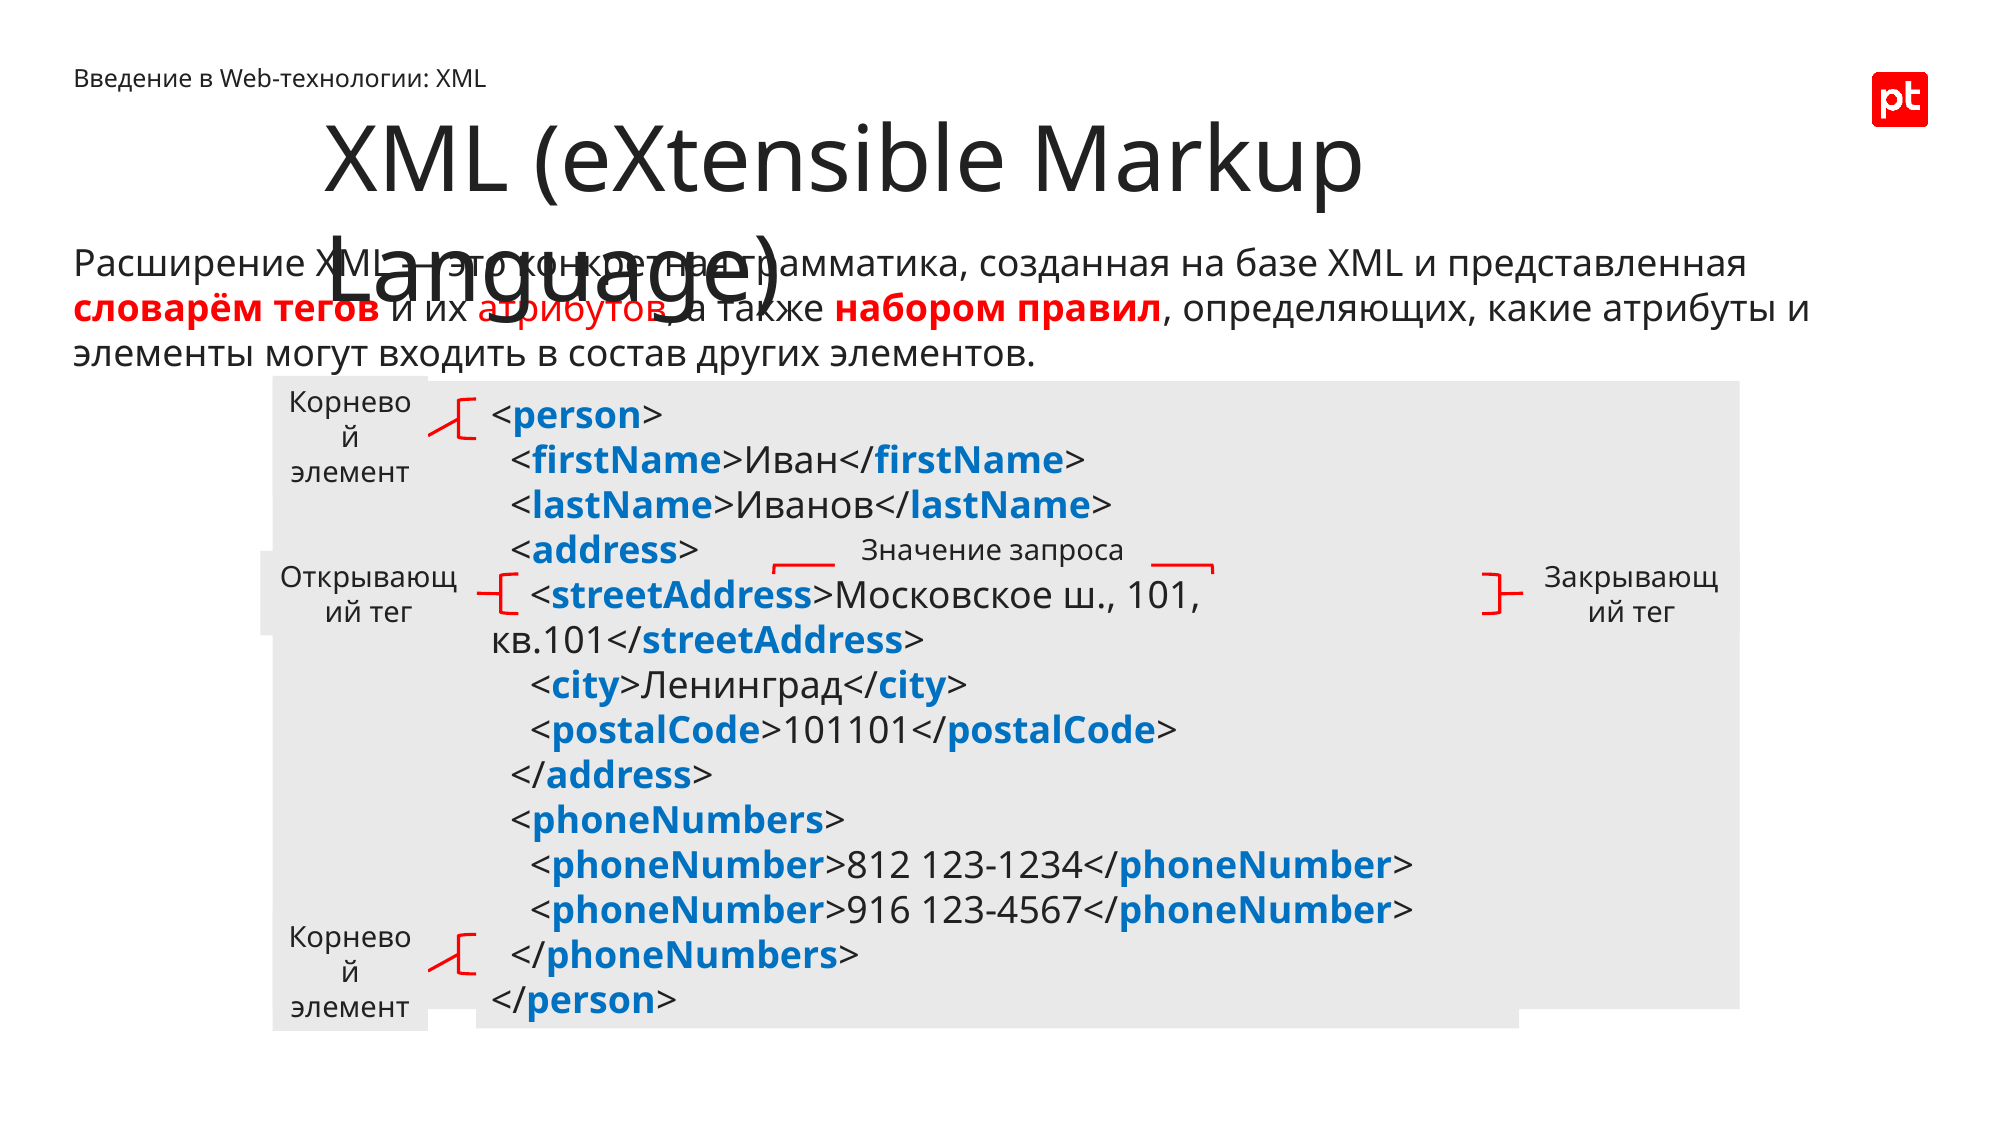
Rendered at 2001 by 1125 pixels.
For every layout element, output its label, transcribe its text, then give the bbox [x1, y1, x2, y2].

picture [1872, 72, 1928, 127]
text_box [260, 375, 1740, 1010]
text_box XML (eXtensible Markup Language) [310, 92, 1690, 327]
text_box Введение в Web-технологии: XML [58, 54, 504, 115]
text_box Расширение XML — это конкретная грамматика, созданная на базе XML и представленная словарём тегов и их атрибутов, а также набором правил, определяющих, какие атрибуты и элементы могут входить в состав других элементов. [58, 231, 1882, 382]
